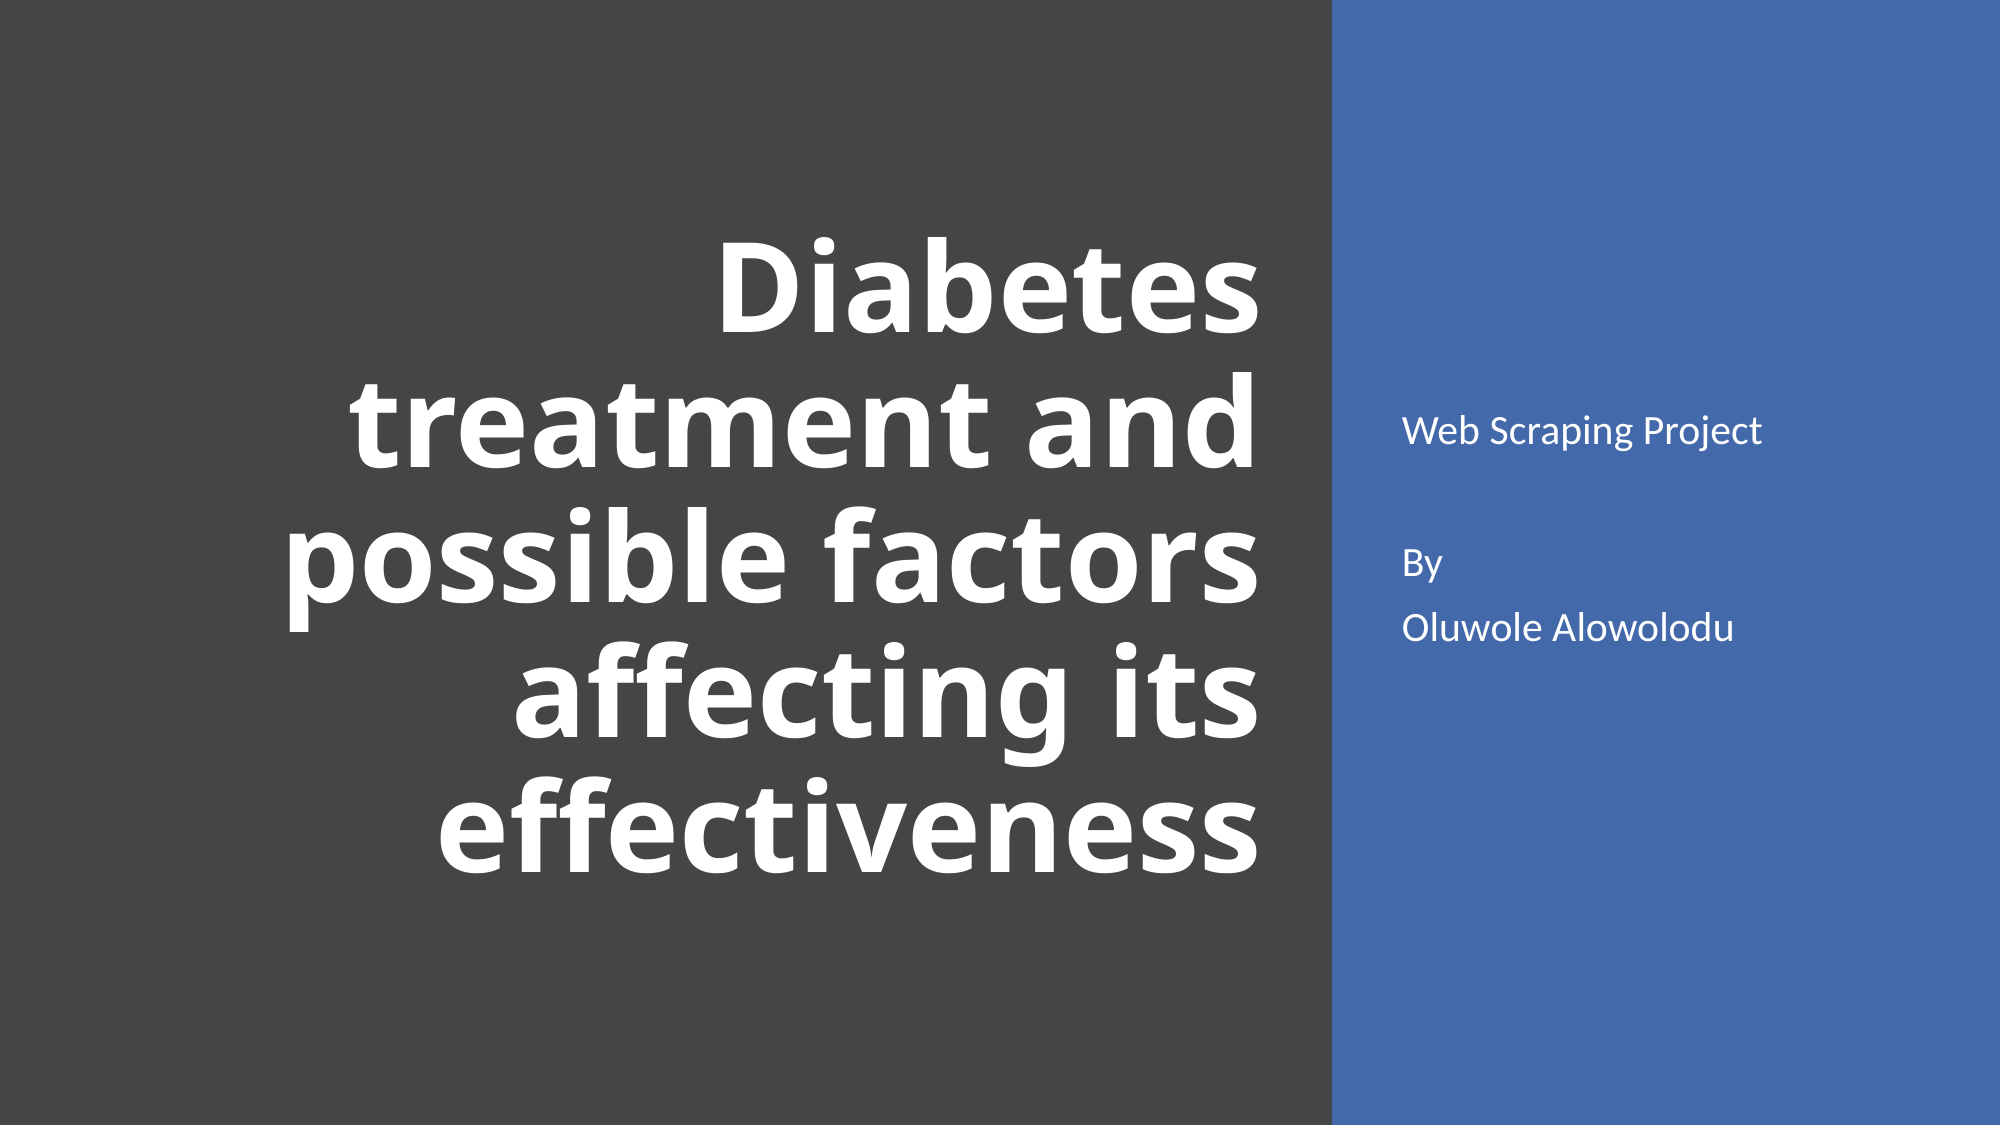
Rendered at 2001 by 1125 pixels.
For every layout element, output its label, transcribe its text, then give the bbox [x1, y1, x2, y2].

text_box [1331, 0, 2000, 1125]
subtitle Web Scraping Project By Oluwole Alowolodu [1386, 158, 1895, 967]
title Diabetes treatment and possible factors affecting its effectiveness [167, 158, 1278, 967]
